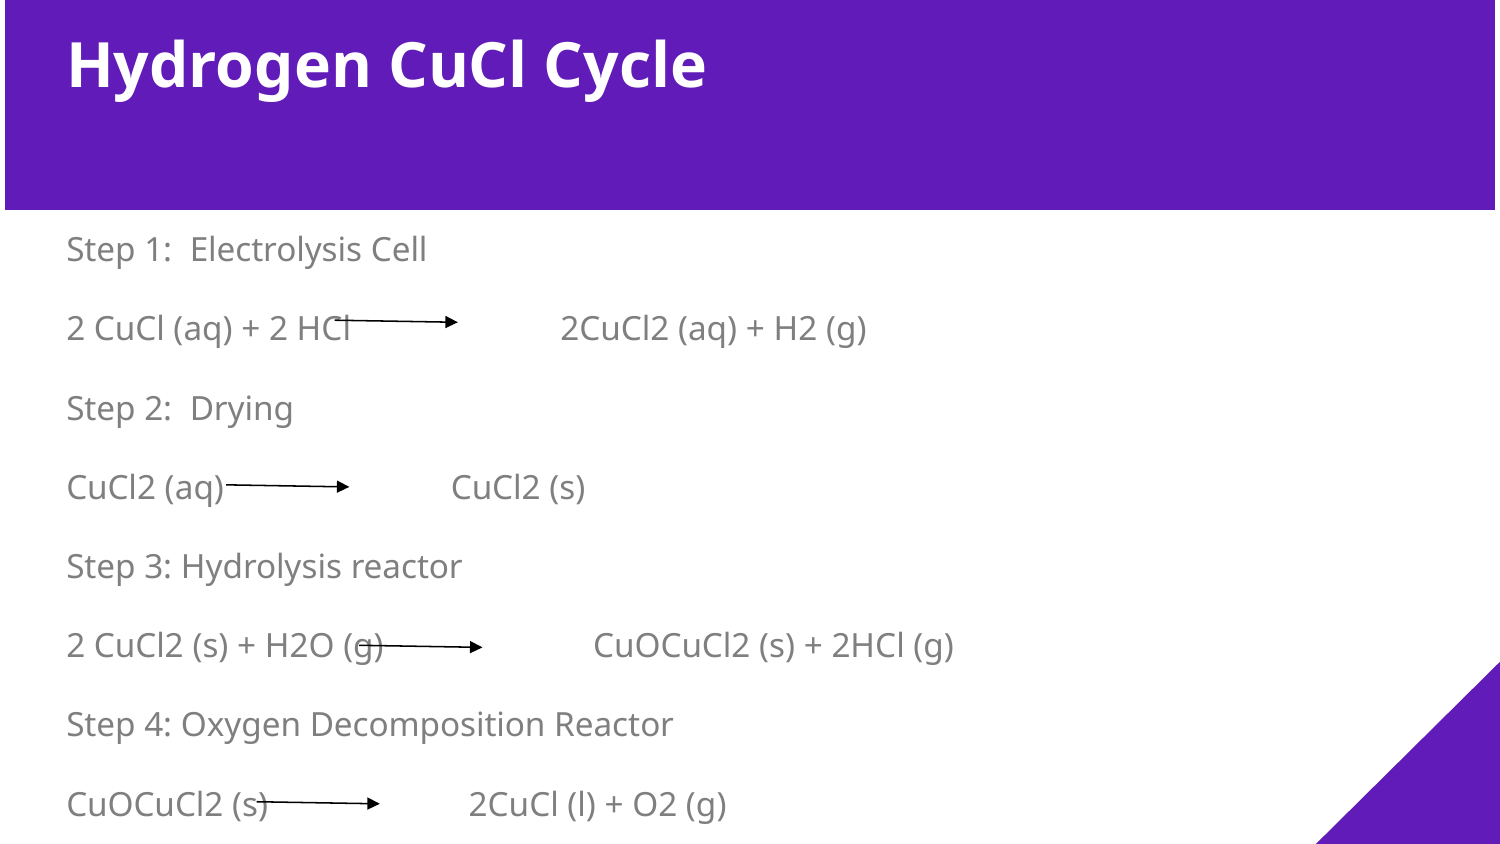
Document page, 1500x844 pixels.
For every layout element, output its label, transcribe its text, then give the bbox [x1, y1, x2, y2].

title Hydrogen CuCl Cycle [51, 10, 1449, 113]
list Step 1: Electrolysis Cell 2 CuCl (aq) + 2 HCl 2CuCl2 (aq) + H2 (g) Step 2: Drying CuCl2 (aq) CuCl2 (s) Step 3: Hydrolysis reactor 2 CuCl2 (s) + H2O (g) CuOCuCl2 (s) + 2HCl (g) Step 4: Oxygen Decomposition Reactor CuOCuCl2 (s) 2CuCl (l) + O2 (g) [51, 207, 1449, 844]
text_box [334, 319, 458, 323]
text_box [256, 801, 380, 805]
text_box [225, 484, 350, 488]
